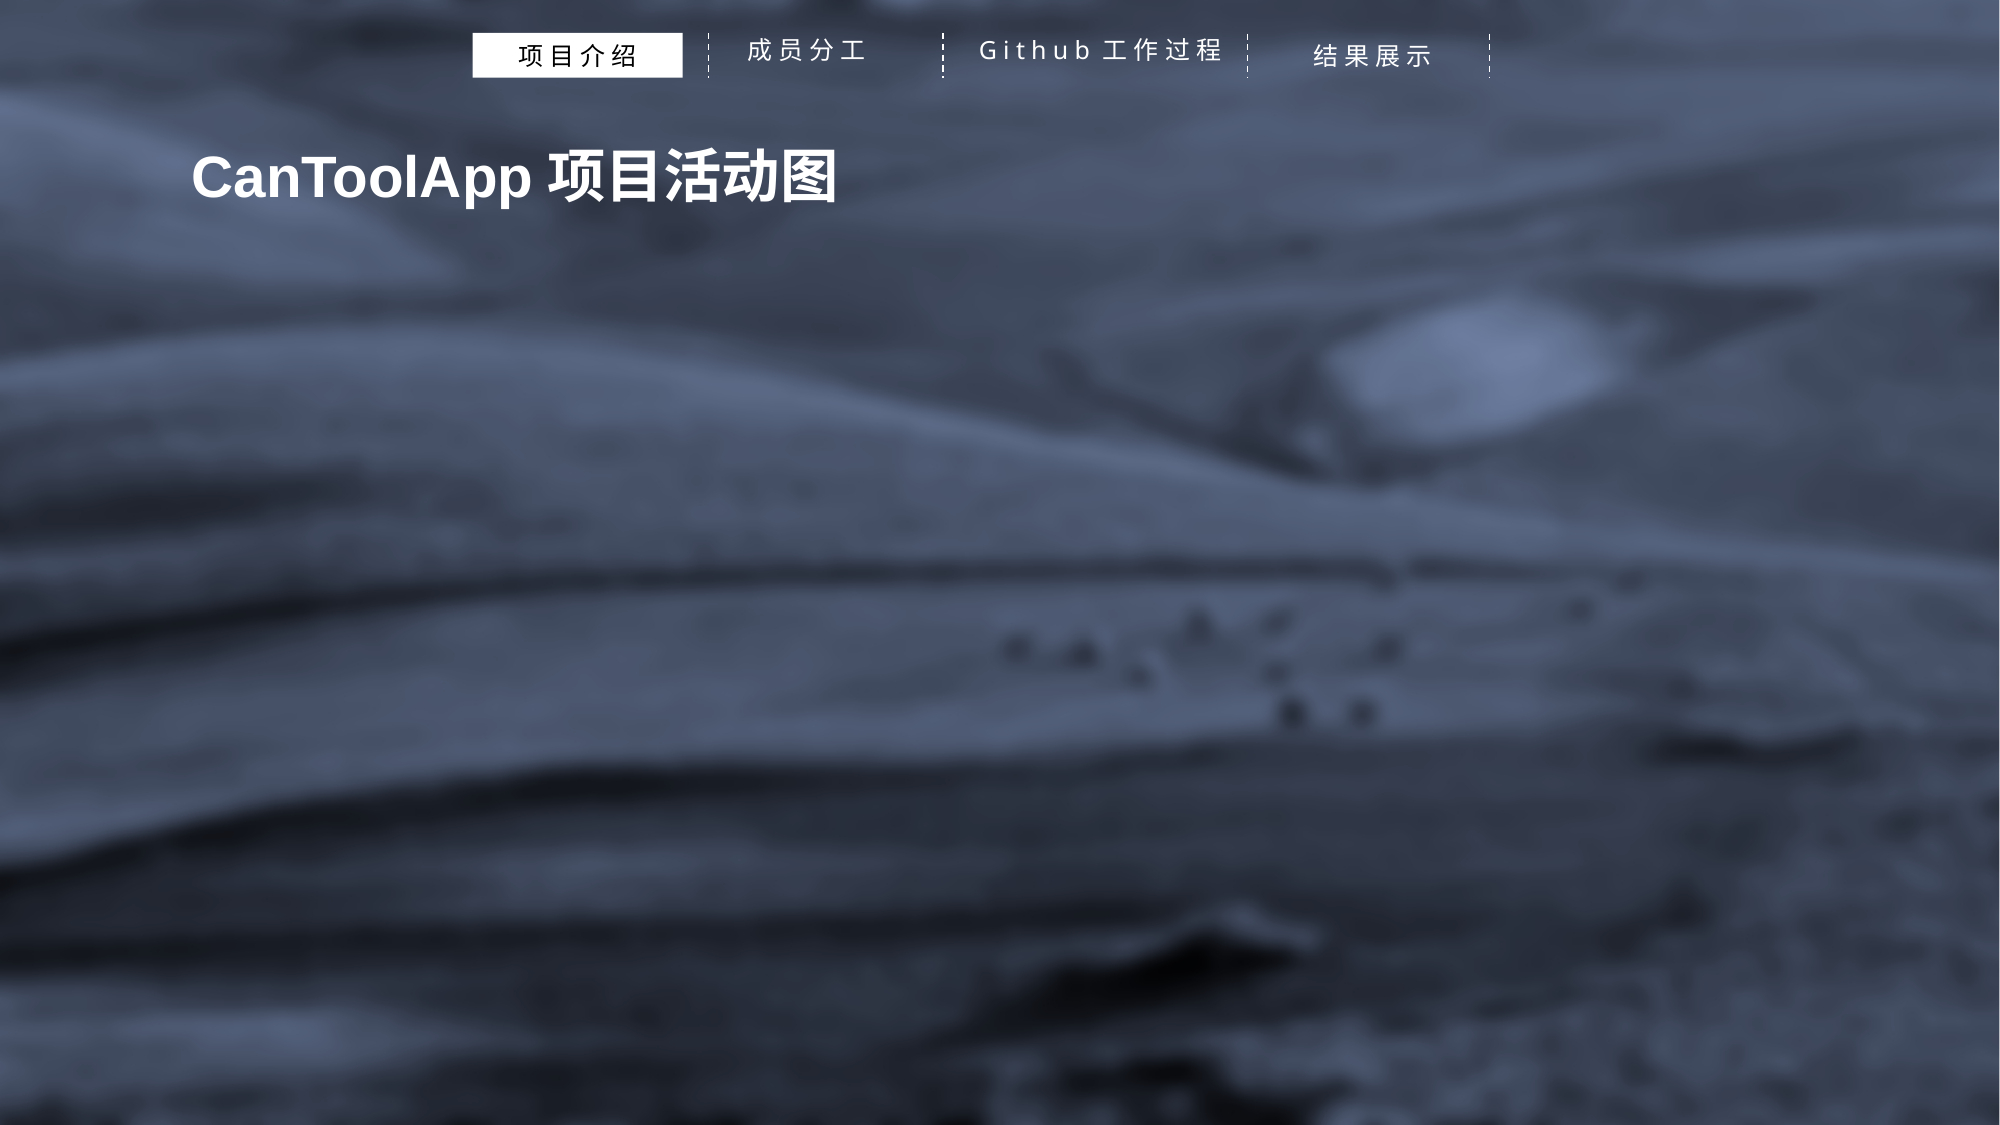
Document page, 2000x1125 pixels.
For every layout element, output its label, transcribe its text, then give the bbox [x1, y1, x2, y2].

text_box Github工作过程 [961, 27, 1240, 73]
text_box 项目介绍 [472, 32, 683, 78]
text_box 结果展示 [1266, 33, 1479, 79]
text_box 成员分工 [700, 27, 913, 73]
text_box CanToolApp项目活动图 [176, 132, 876, 217]
